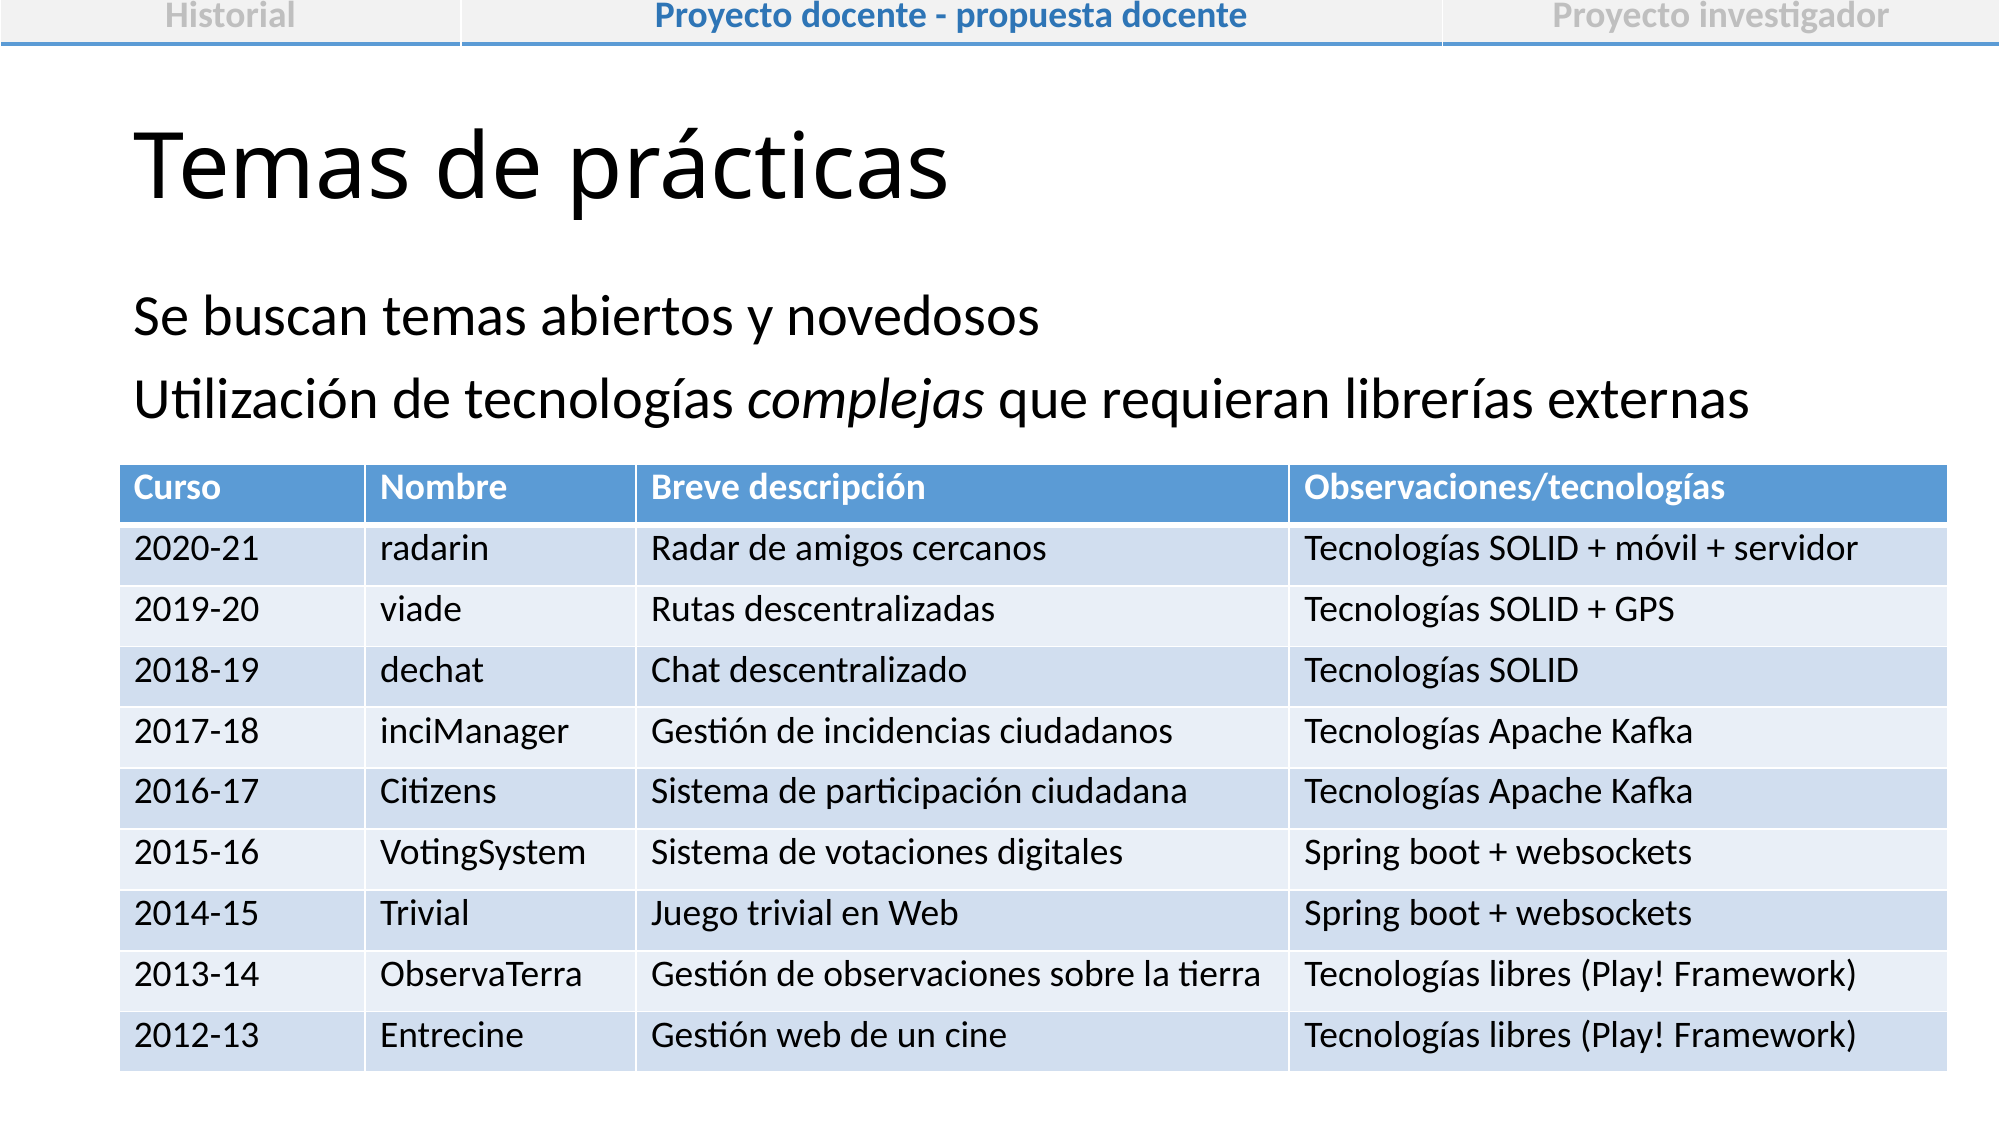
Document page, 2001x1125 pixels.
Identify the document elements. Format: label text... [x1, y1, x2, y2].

table_cell Tecnologías SOLID [1290, 647, 1947, 706]
table_cell ObservaTerra [366, 952, 635, 1011]
table_cell 2018-19 [120, 647, 364, 706]
table_cell 2013-14 [120, 952, 364, 1011]
table_cell Gestión de incidencias ciudadanos [637, 708, 1288, 767]
table_cell viade [366, 587, 635, 646]
table_cell 2015-16 [120, 830, 364, 889]
title Temas de prácticas [118, 59, 1863, 278]
table_cell Sistema de participación ciudadana [637, 769, 1288, 828]
table_cell inciManager [366, 708, 635, 767]
table_cell Rutas descentralizadas [637, 587, 1288, 646]
table_cell Tecnologías SOLID + móvil + servidor [1290, 528, 1947, 585]
table_header Curso [120, 465, 364, 522]
table_header Observaciones/tecnologías [1290, 465, 1947, 522]
table_cell radarin [366, 528, 635, 585]
table_cell 2014-15 [120, 891, 364, 950]
table_cell 2012-13 [120, 1012, 364, 1071]
table_cell Radar de amigos cercanos [637, 528, 1288, 585]
table_cell Entrecine [366, 1012, 635, 1071]
table_cell 2016-17 [120, 769, 364, 828]
list Se buscan temas abiertos y novedosos Utilización de tecnologías complejas que requieran librerías externas [118, 277, 1844, 464]
table_header Historial [1, 0, 460, 42]
table_cell dechat [366, 647, 635, 706]
table_cell 2019-20 [120, 587, 364, 646]
table_header Nombre [366, 465, 635, 522]
table_cell Tecnologías libres (Play! Framework) [1290, 1012, 1947, 1071]
table_header Proyecto docente - propuesta docente [462, 0, 1442, 42]
table_header Breve descripción [637, 465, 1288, 522]
table_cell Tecnologías SOLID + GPS [1290, 587, 1947, 646]
table_cell Tecnologías Apache Kafka [1290, 708, 1947, 767]
table_cell 2017-18 [120, 708, 364, 767]
table_cell Spring boot + websockets [1290, 830, 1947, 889]
table_cell Gestión de observaciones sobre la tierra [637, 952, 1288, 1011]
table_cell Tecnologías Apache Kafka [1290, 769, 1947, 828]
table_cell Juego trivial en Web [637, 891, 1288, 950]
table_cell 2020-21 [120, 528, 364, 585]
table_cell Sistema de votaciones digitales [637, 830, 1288, 889]
table_cell Tecnologías libres (Play! Framework) [1290, 952, 1947, 1011]
table_cell Citizens [366, 769, 635, 828]
table_cell Chat descentralizado [637, 647, 1288, 706]
table_cell Spring boot + websockets [1290, 891, 1947, 950]
table_cell Gestión web de un cine [637, 1012, 1288, 1071]
table_header Proyecto investigador [1443, 0, 1999, 42]
table_cell Trivial [366, 891, 635, 950]
table_cell VotingSystem [366, 830, 635, 889]
